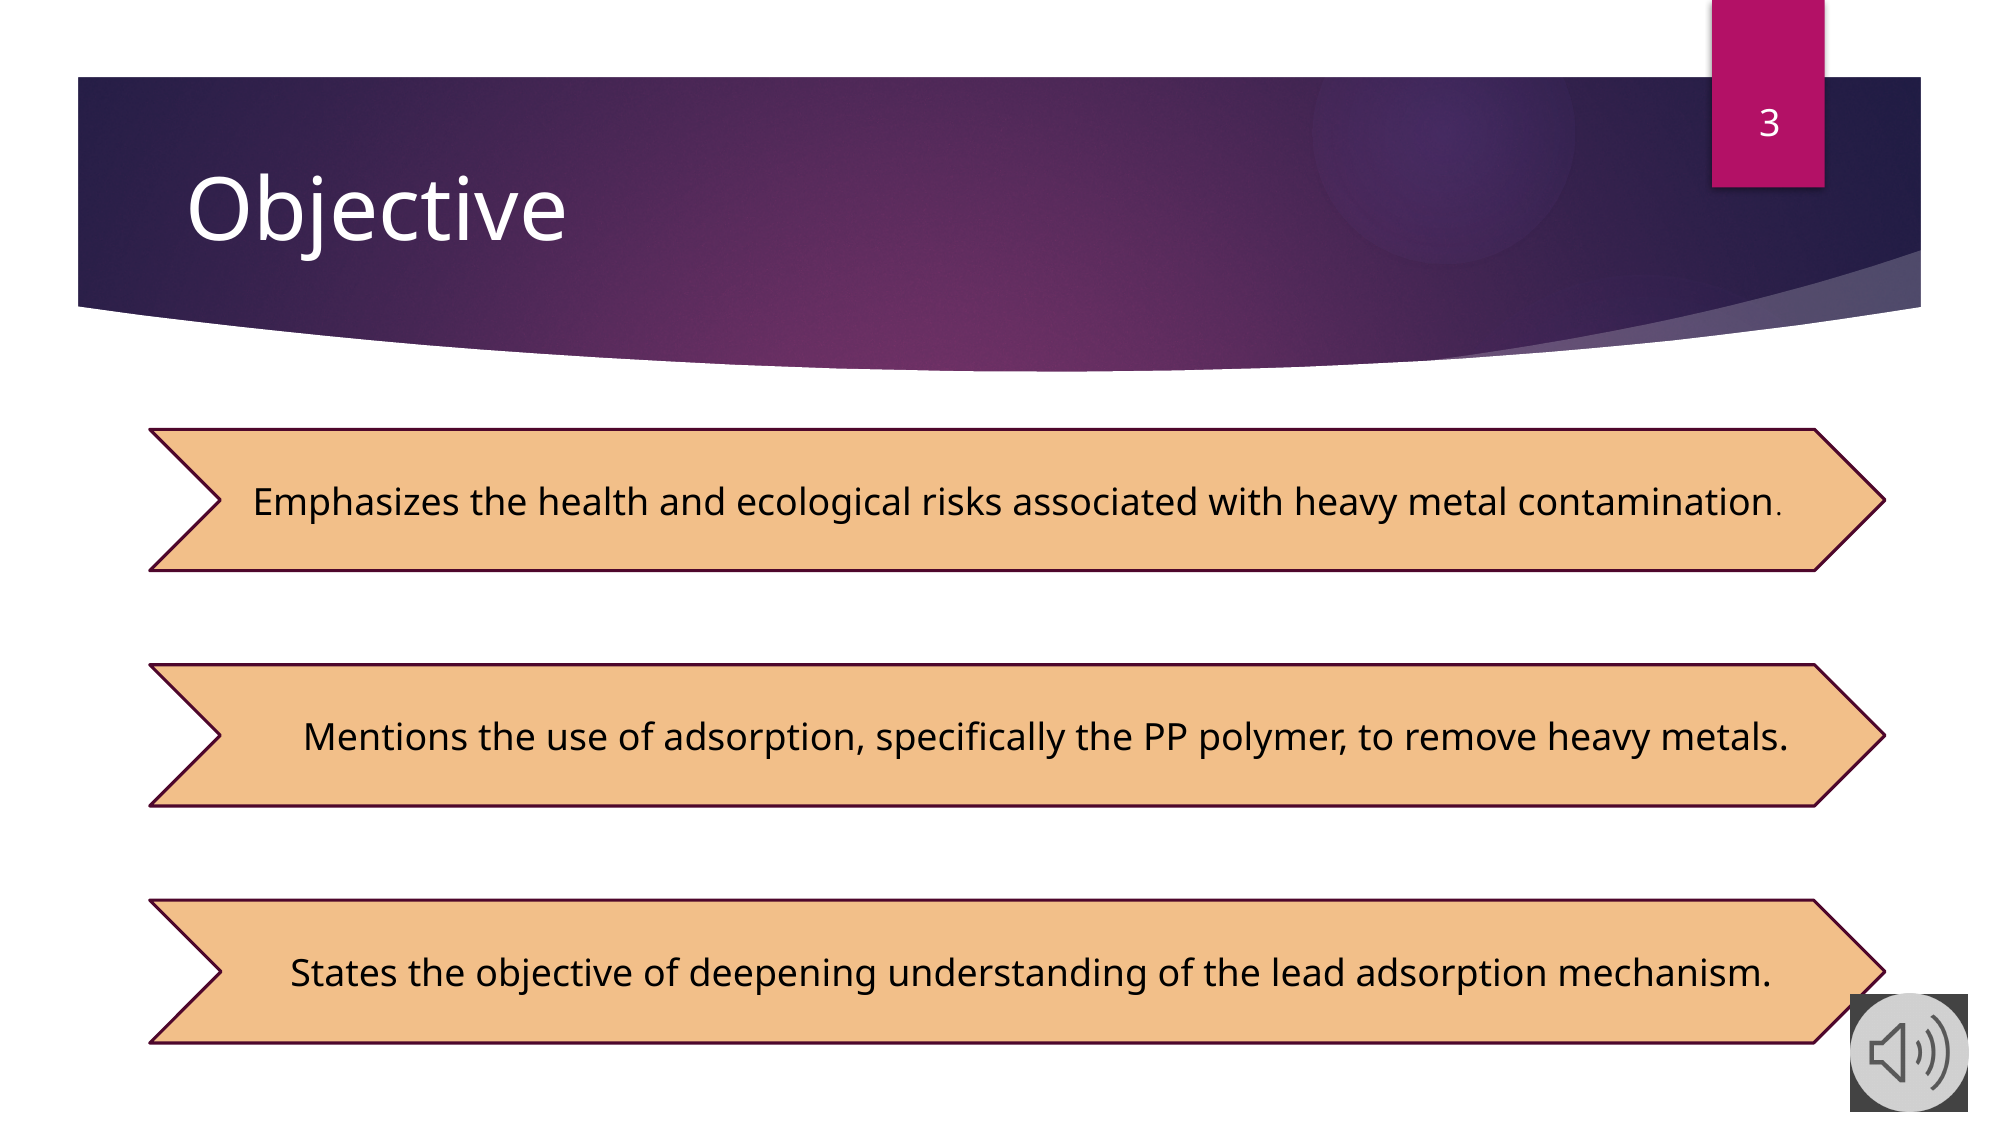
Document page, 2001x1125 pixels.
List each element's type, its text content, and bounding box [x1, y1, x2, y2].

text_box 3 [1744, 91, 2000, 152]
picture [1848, 992, 1970, 1113]
text_box Emphasizes the health and ecological risks associated with heavy metal contamination. [148, 427, 1887, 573]
text_box States the objective of deepening understanding of the lead adsorption mechanism. [148, 898, 1887, 1045]
text_box Mentions the use of adsorption, specifically the PP polymer, to remove heavy metals. [148, 663, 1887, 808]
text_box Objective [170, 145, 948, 266]
